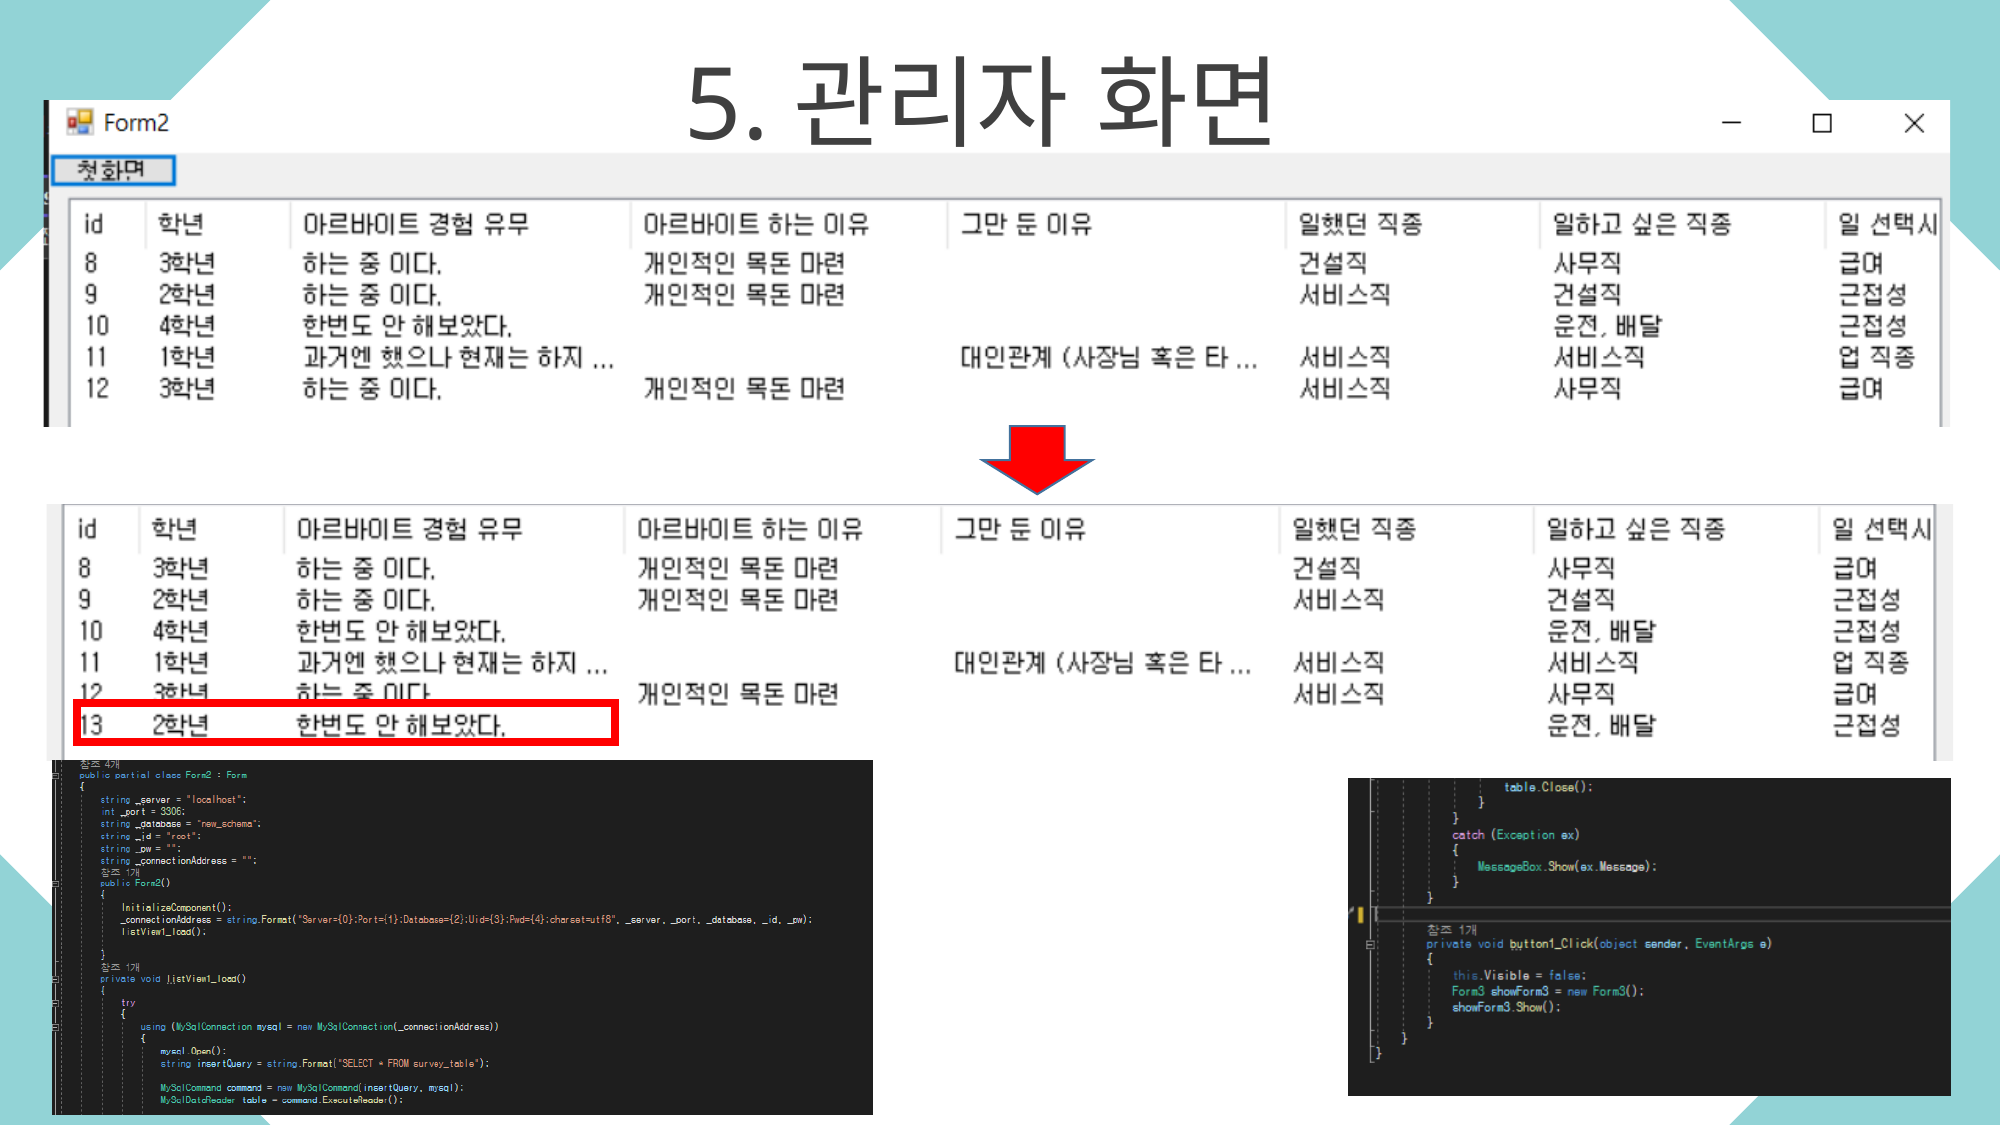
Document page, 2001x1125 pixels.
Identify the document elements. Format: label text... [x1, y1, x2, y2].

picture [43, 100, 1951, 427]
picture [46, 504, 1954, 1115]
picture [1348, 778, 1951, 1096]
text_box [978, 427, 1096, 496]
text_box 5.관리자 화면 [462, 31, 1504, 100]
